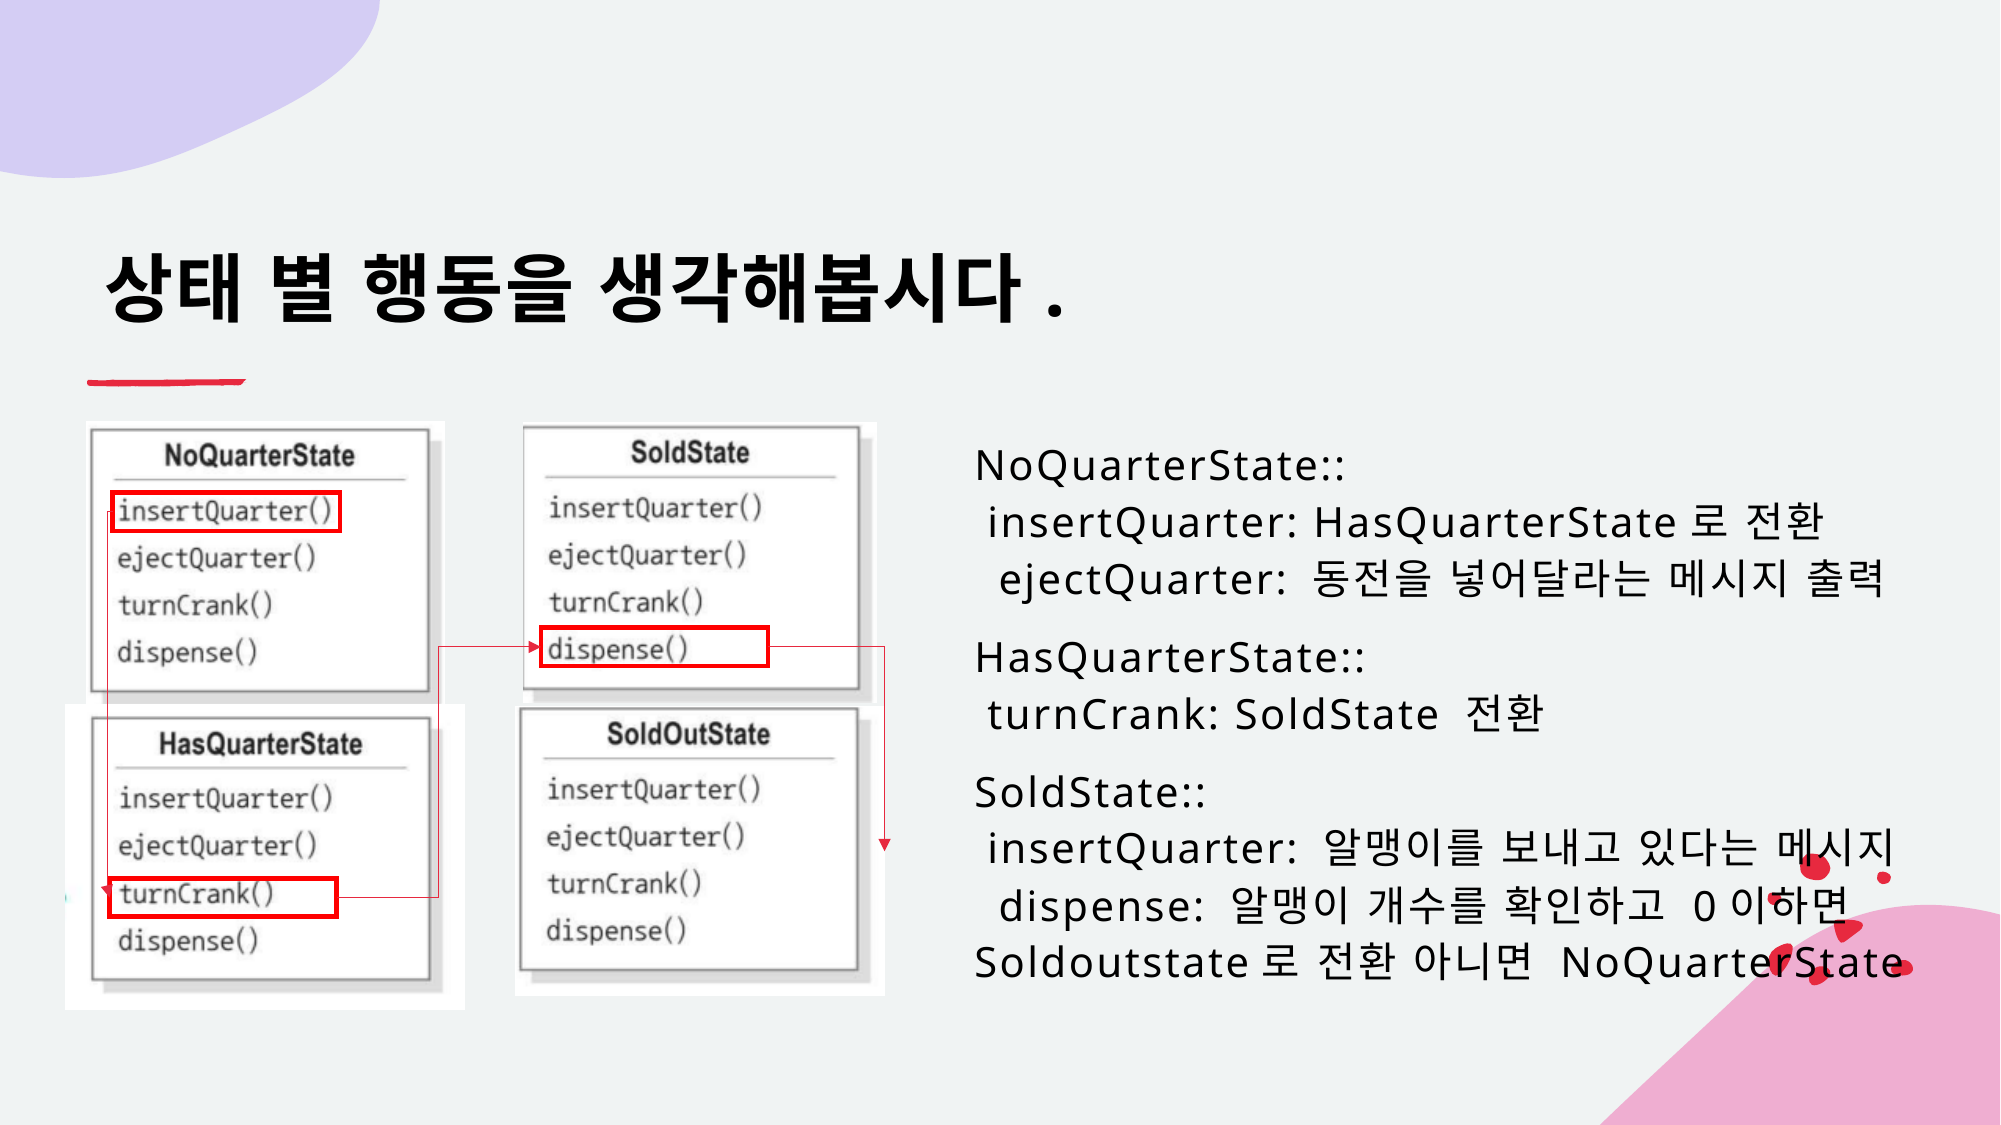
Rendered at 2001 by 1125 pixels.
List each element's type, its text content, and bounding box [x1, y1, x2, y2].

picture [523, 422, 877, 703]
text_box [768, 646, 885, 852]
title 상태 별 행동을 생각해봅시다. [86, 129, 1740, 347]
list NoQuarterState:: insertQuarter: HasQuarterState로 전환 ejectQuarter: 동전을 넣어달라는 메시지 출력 HasQuarterState:: turnCrank: SoldState 전환 SoldState:: insertQuarter: 알맹이를 보내고 있다는 메시지 dispense: 알맹이 개수를 확인하고 0이하면 Soldoutstate로 전환 아니면 NoQuarterState [956, 413, 1934, 996]
picture [65, 421, 465, 1010]
picture [515, 706, 885, 996]
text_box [336, 646, 541, 898]
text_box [109, 511, 113, 898]
